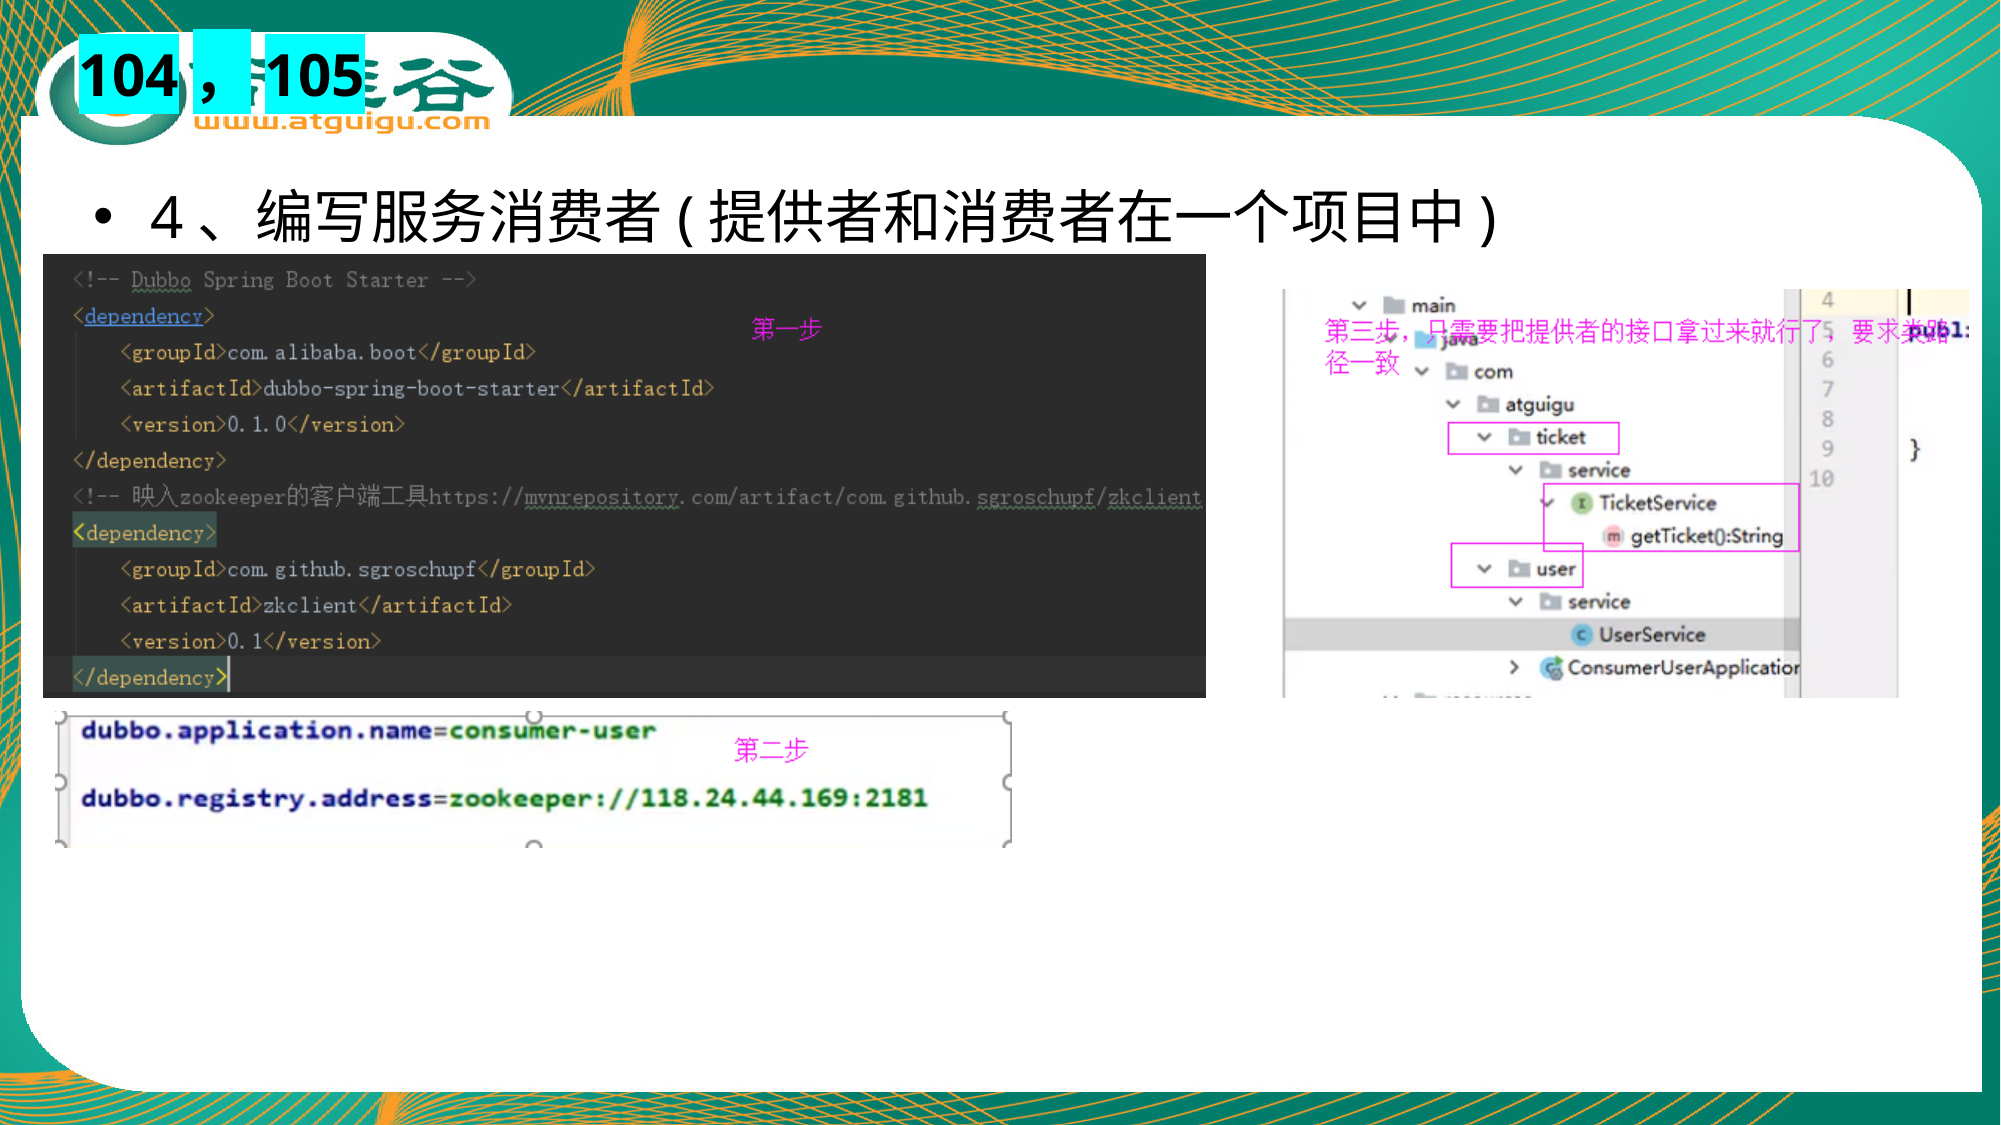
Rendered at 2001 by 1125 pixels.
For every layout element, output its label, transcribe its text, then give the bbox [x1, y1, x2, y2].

list 4、编写服务消费者(提供者和消费者在一个项目中) [78, 172, 1945, 1066]
picture [0, 0, 2001, 1125]
text_box 104，105 [64, 30, 380, 116]
